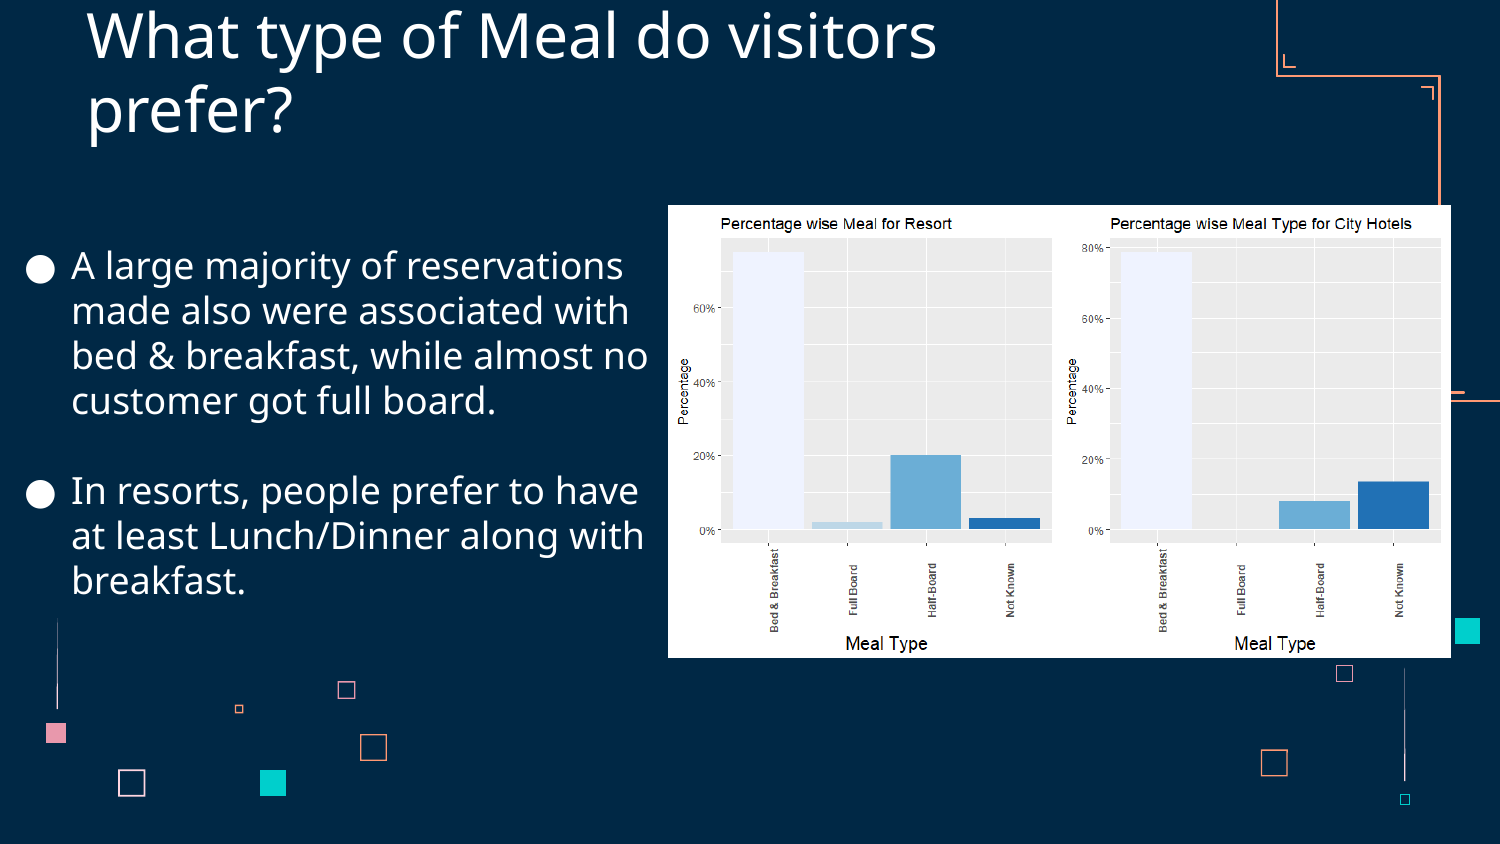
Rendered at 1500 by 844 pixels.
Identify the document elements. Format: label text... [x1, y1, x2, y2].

picture [667, 205, 1451, 659]
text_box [1260, 0, 1500, 402]
list A large majority of reservations made also were associated with bed & breakfast, while almost no customer got full board. In resorts, people prefer to have at least Lunch/Dinner along with breakfast. [9, 227, 669, 751]
title What type of Meal do visitors prefer? [71, 65, 1122, 161]
